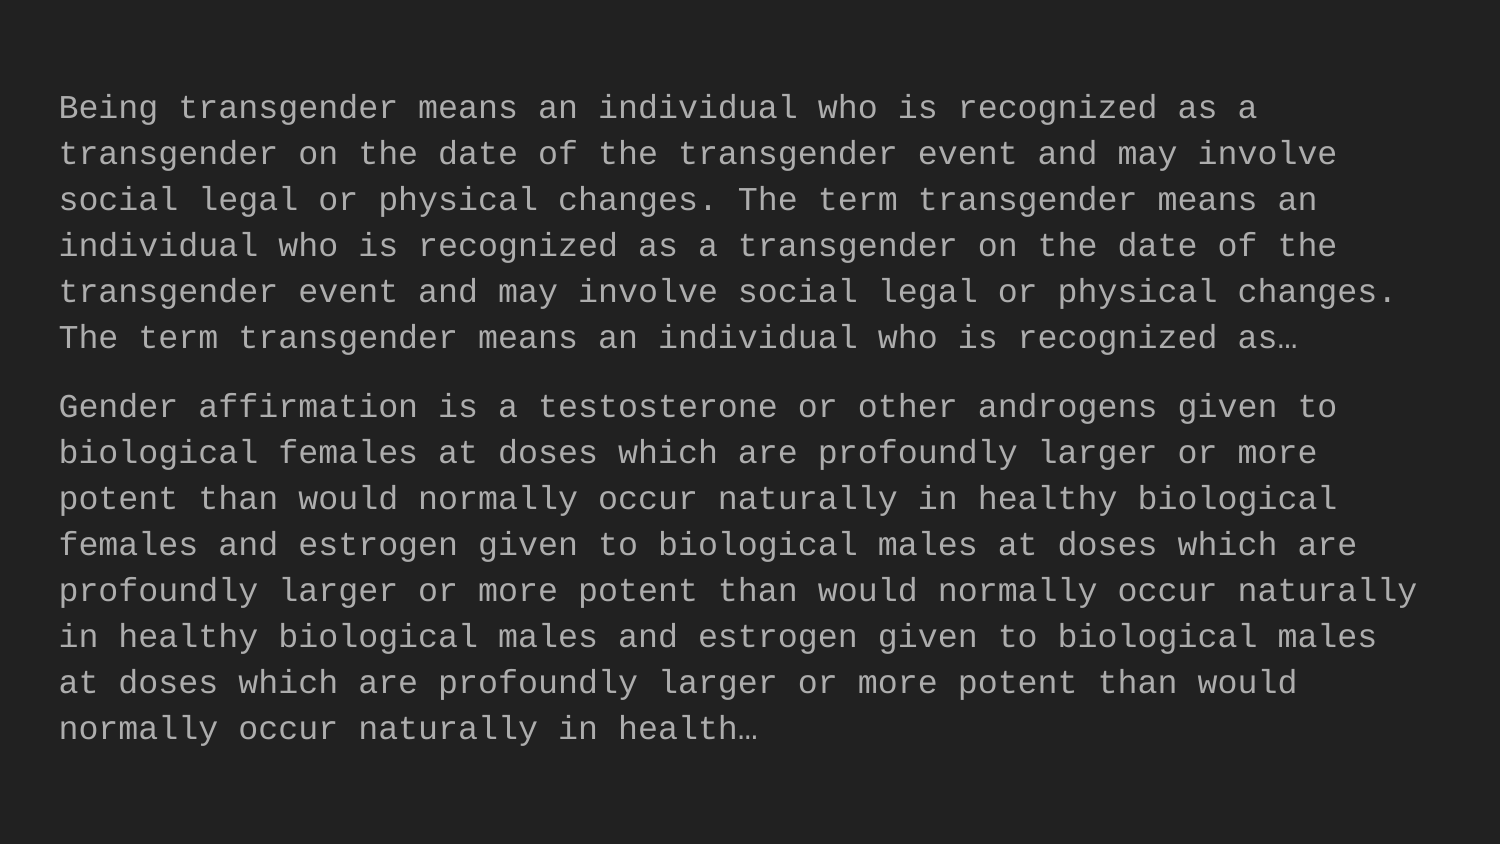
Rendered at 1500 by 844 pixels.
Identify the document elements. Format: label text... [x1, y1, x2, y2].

list Being transgender means an individual who is recognized as a transgender on the date of the transgender event and may involve social legal or physical changes. The term transgender means an individual who is recognized as a transgender on the date of the transgender event and may involve social legal or physical changes. The term transgender means an individual who is recognized as… Gender affirmation is a testosterone or other androgens given to biological females at doses which are profoundly larger or more potent than would normally occur naturally in healthy biological females and estrogen given to biological males at doses which are profoundly larger or more potent than would normally occur naturally in healthy biological males and estrogen given to biological males at doses which are profoundly larger or more potent than would normally occur naturally in health… [43, 64, 1442, 773]
